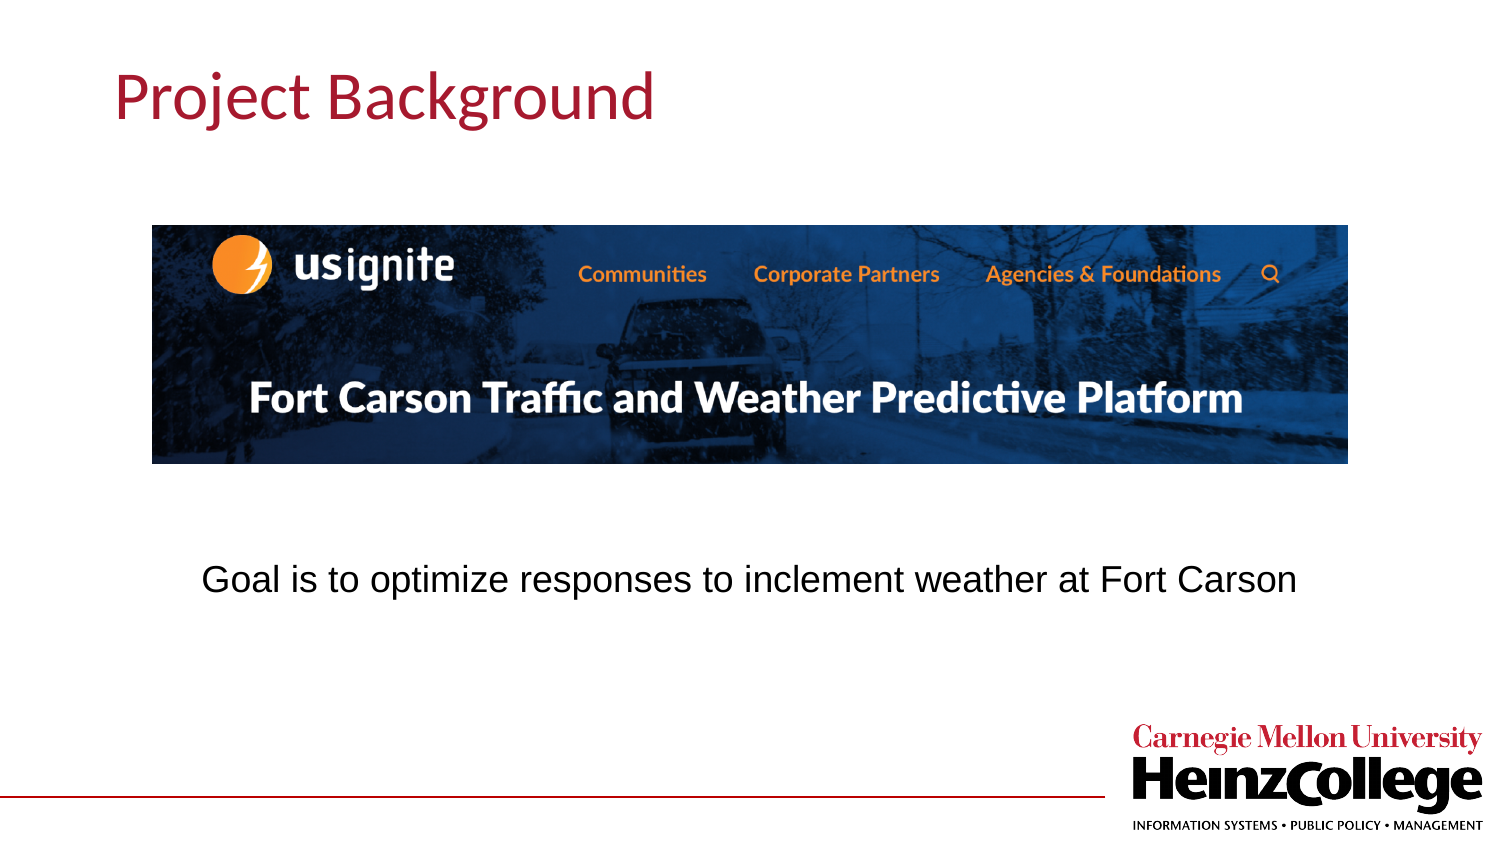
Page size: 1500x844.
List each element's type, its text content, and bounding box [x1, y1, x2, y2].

picture [1391, 724, 1483, 830]
picture [151, 225, 1348, 464]
text_box Goal is to optimize responses to inclement weather at Fort Carson [109, 510, 1391, 831]
title Project Background [103, 15, 1397, 179]
